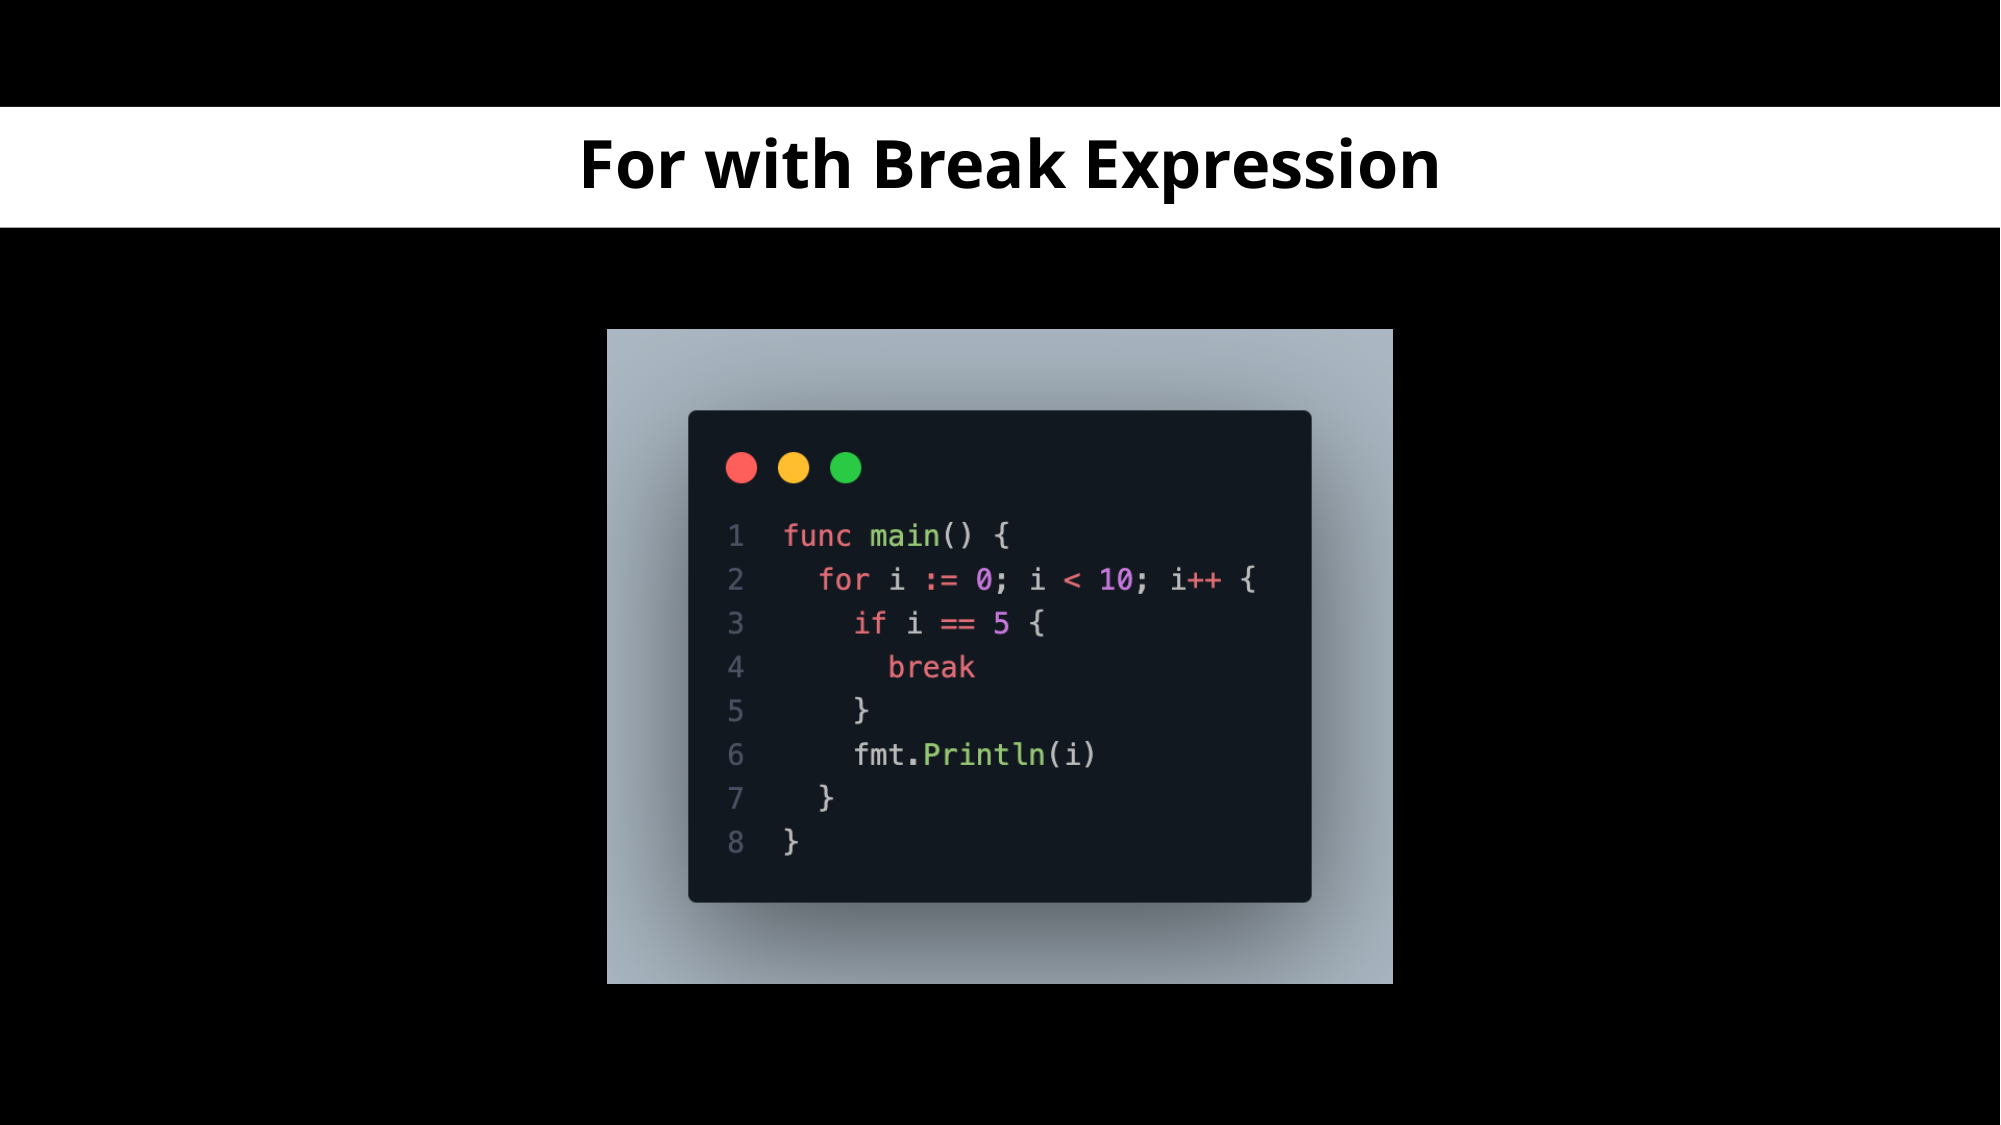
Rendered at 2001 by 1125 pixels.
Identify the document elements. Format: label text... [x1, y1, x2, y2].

text_box [0, 106, 2000, 229]
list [607, 329, 1393, 984]
title For with Break Expression [91, 105, 1931, 228]
